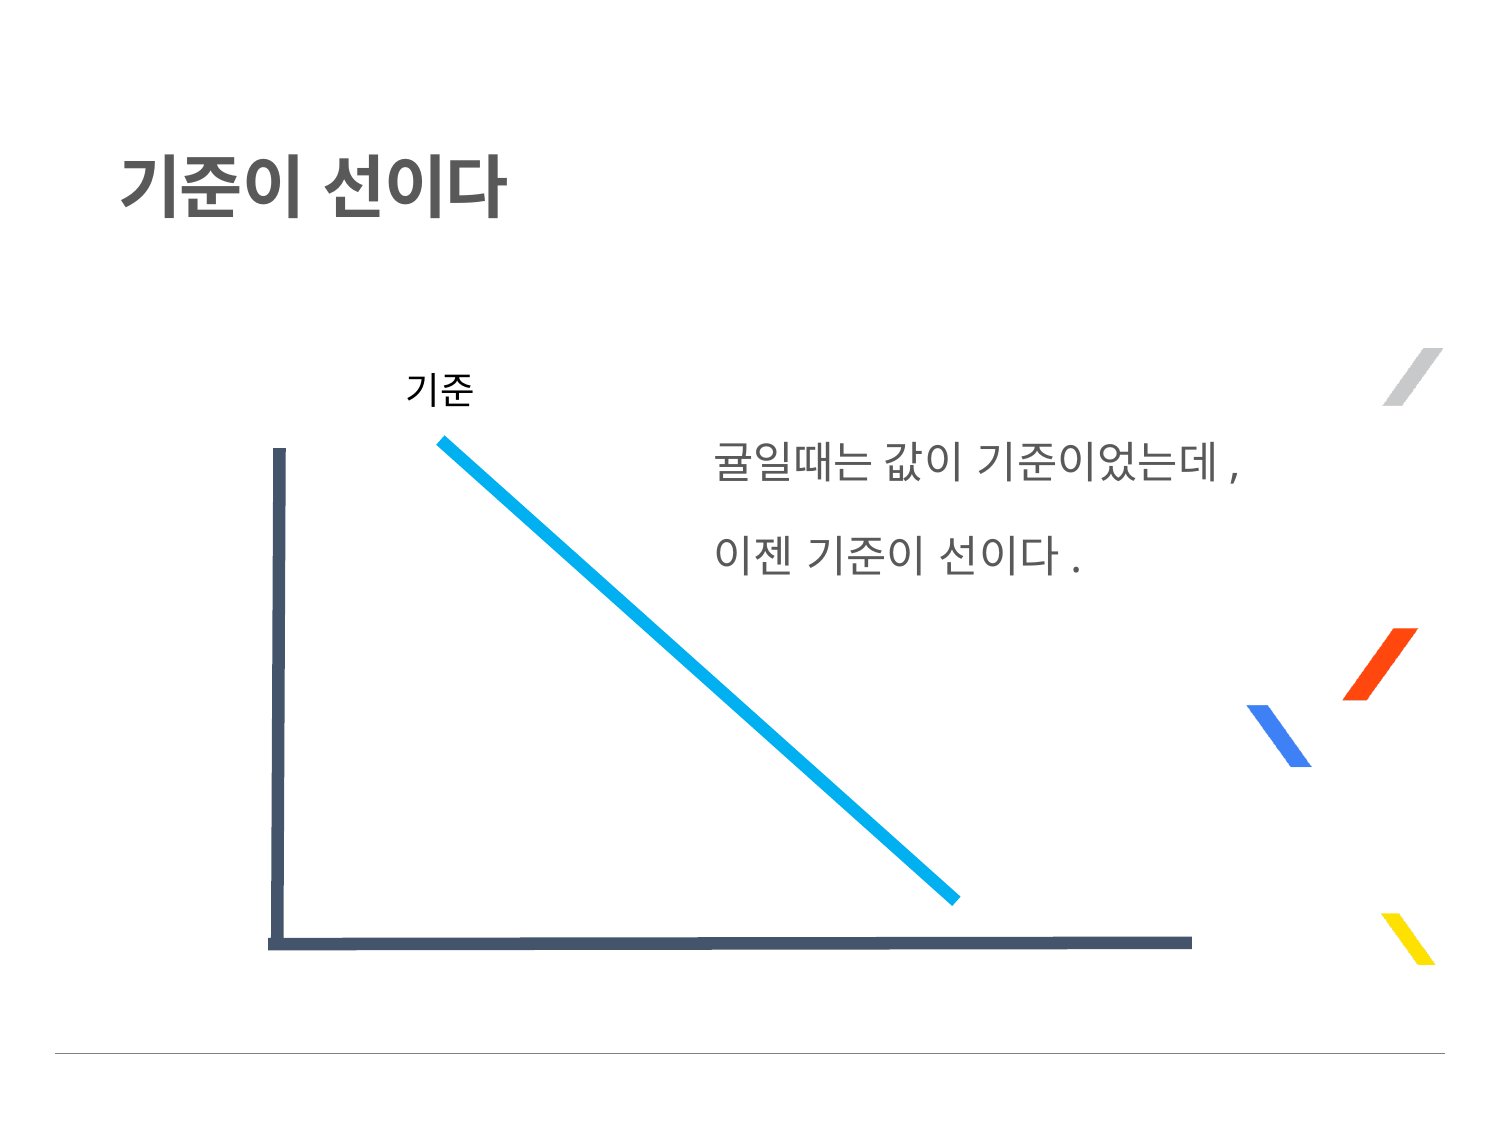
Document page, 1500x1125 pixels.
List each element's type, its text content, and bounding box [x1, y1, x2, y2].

title 기준이 선이다 [103, 137, 1397, 244]
picture [1246, 348, 1443, 965]
text_box 기준 [379, 352, 502, 411]
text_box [440, 440, 957, 902]
text_box 귤일때는 값이 기준이었는데, 이젠 기준이 선이다. [698, 425, 1324, 618]
